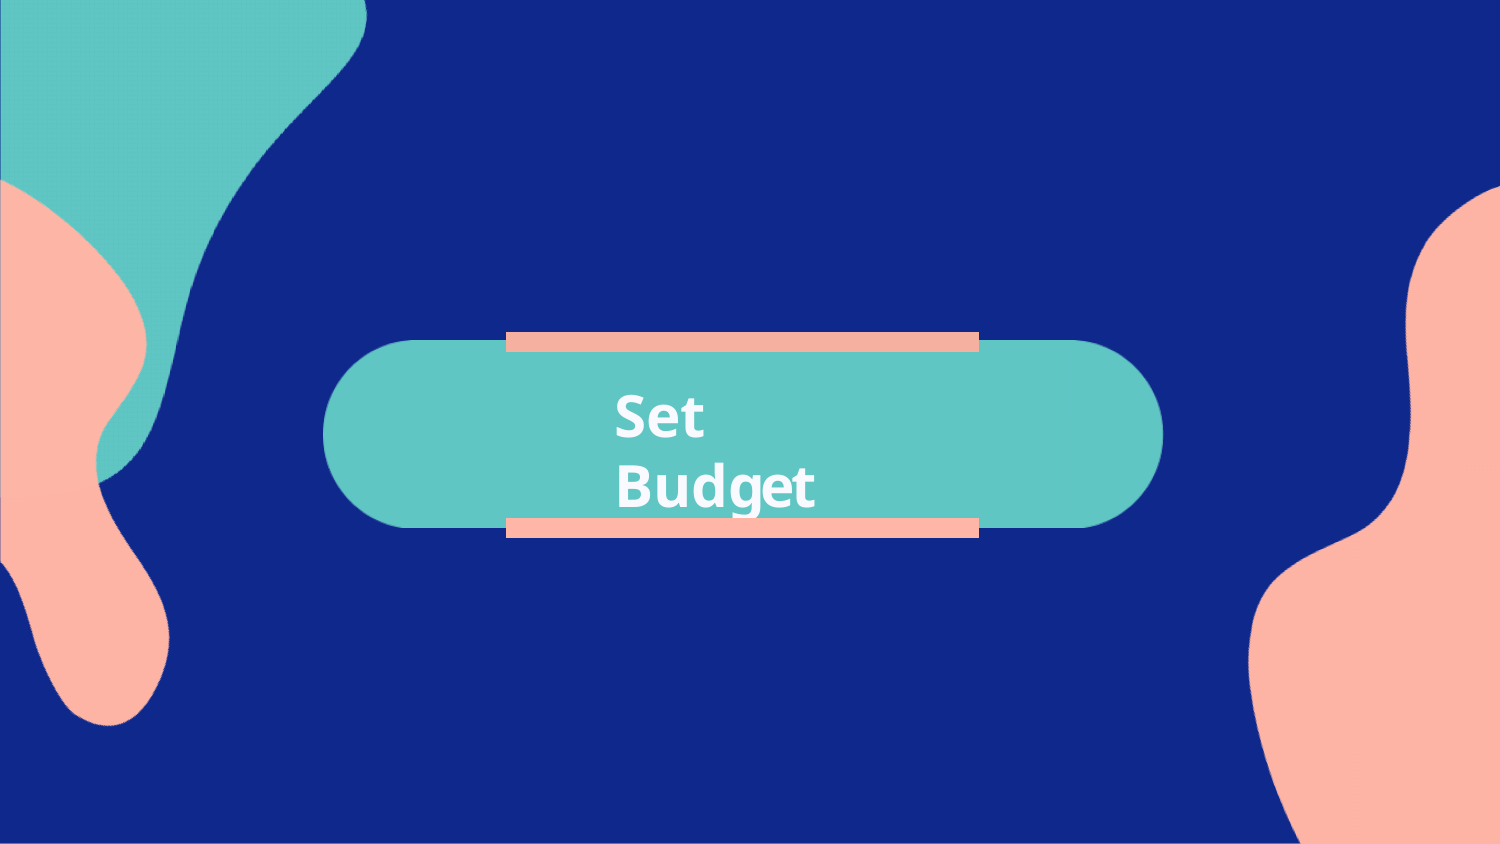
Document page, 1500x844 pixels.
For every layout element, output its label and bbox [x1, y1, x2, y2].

text_box [0, 0, 1500, 844]
